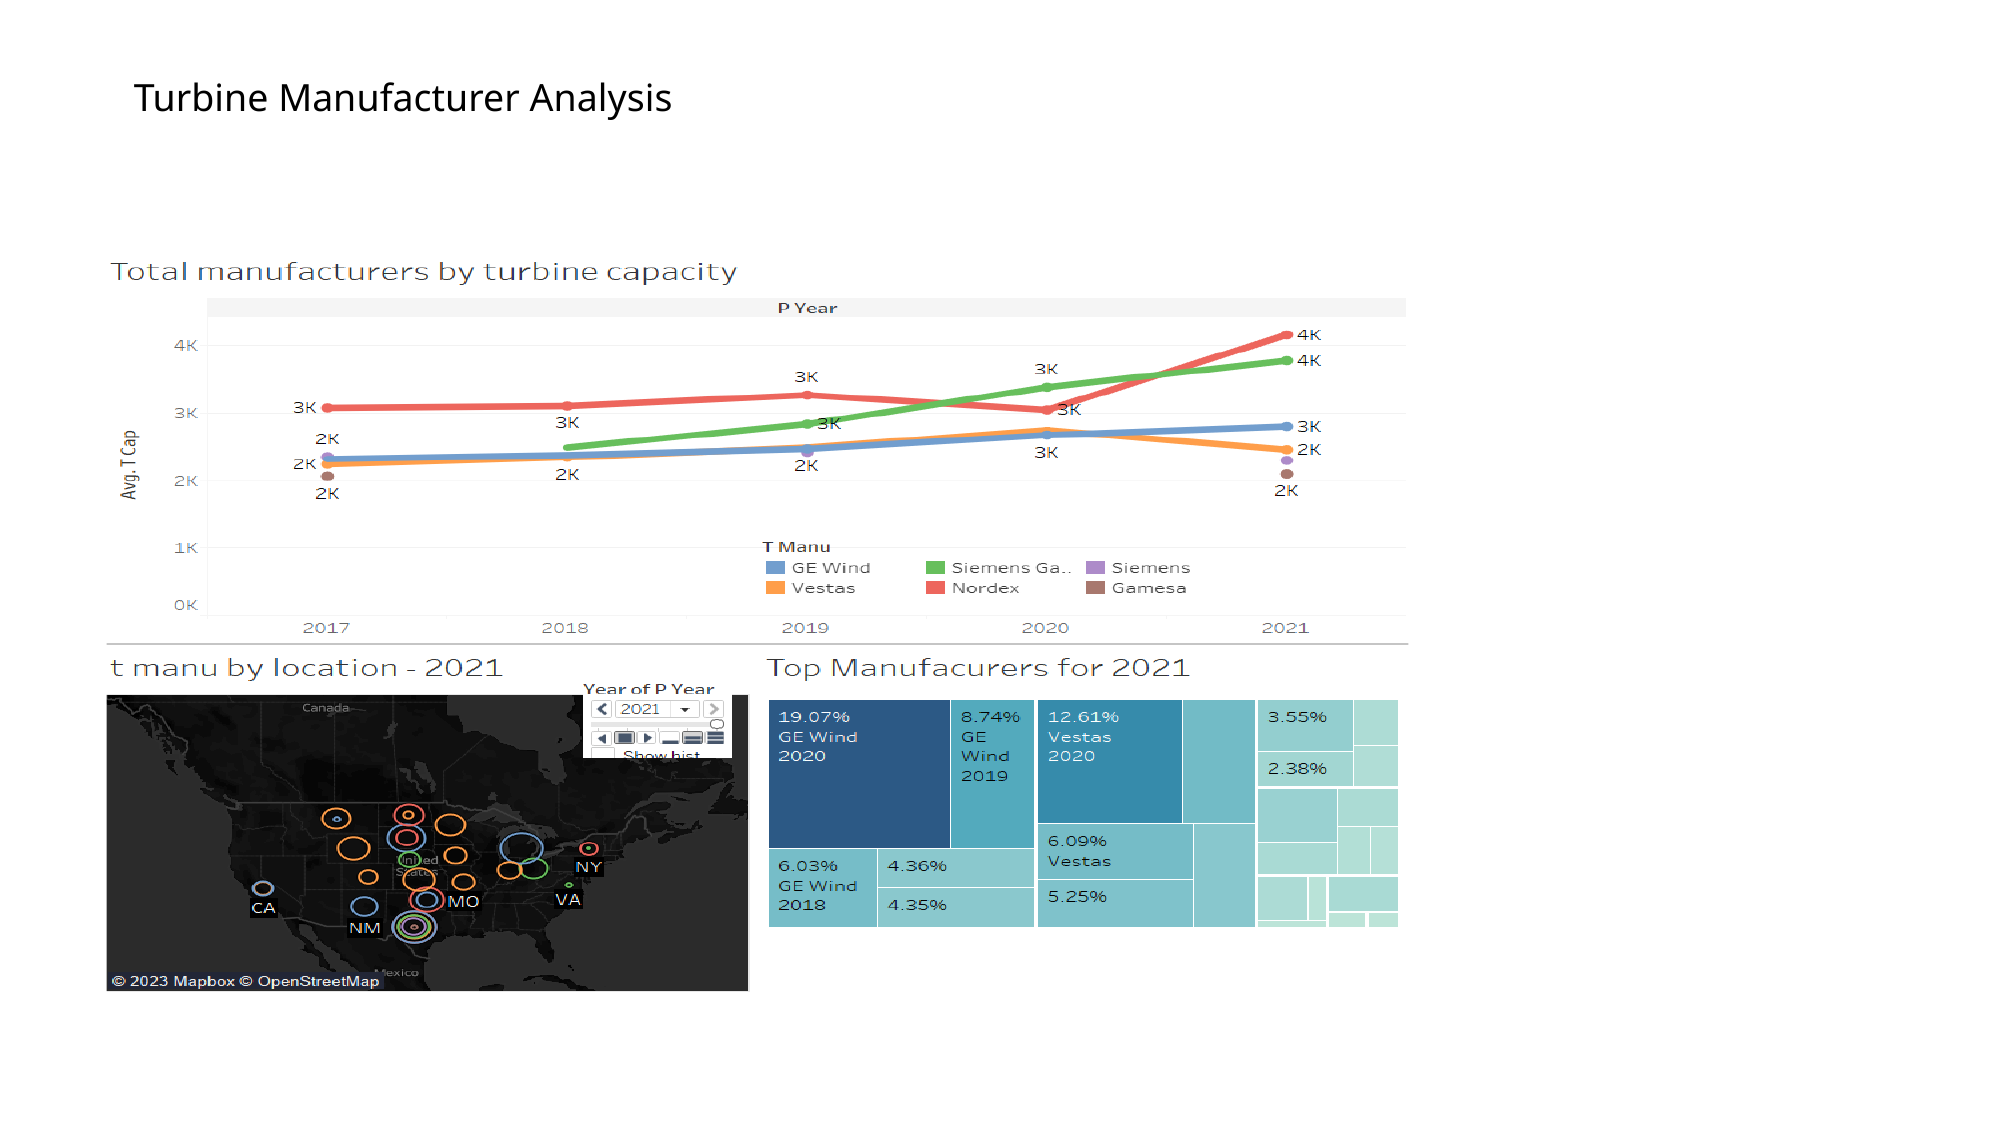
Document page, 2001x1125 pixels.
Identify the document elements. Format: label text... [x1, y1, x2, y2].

text_box Turbine Manufacturer Analysis [118, 66, 1433, 127]
picture [106, 252, 1409, 1003]
